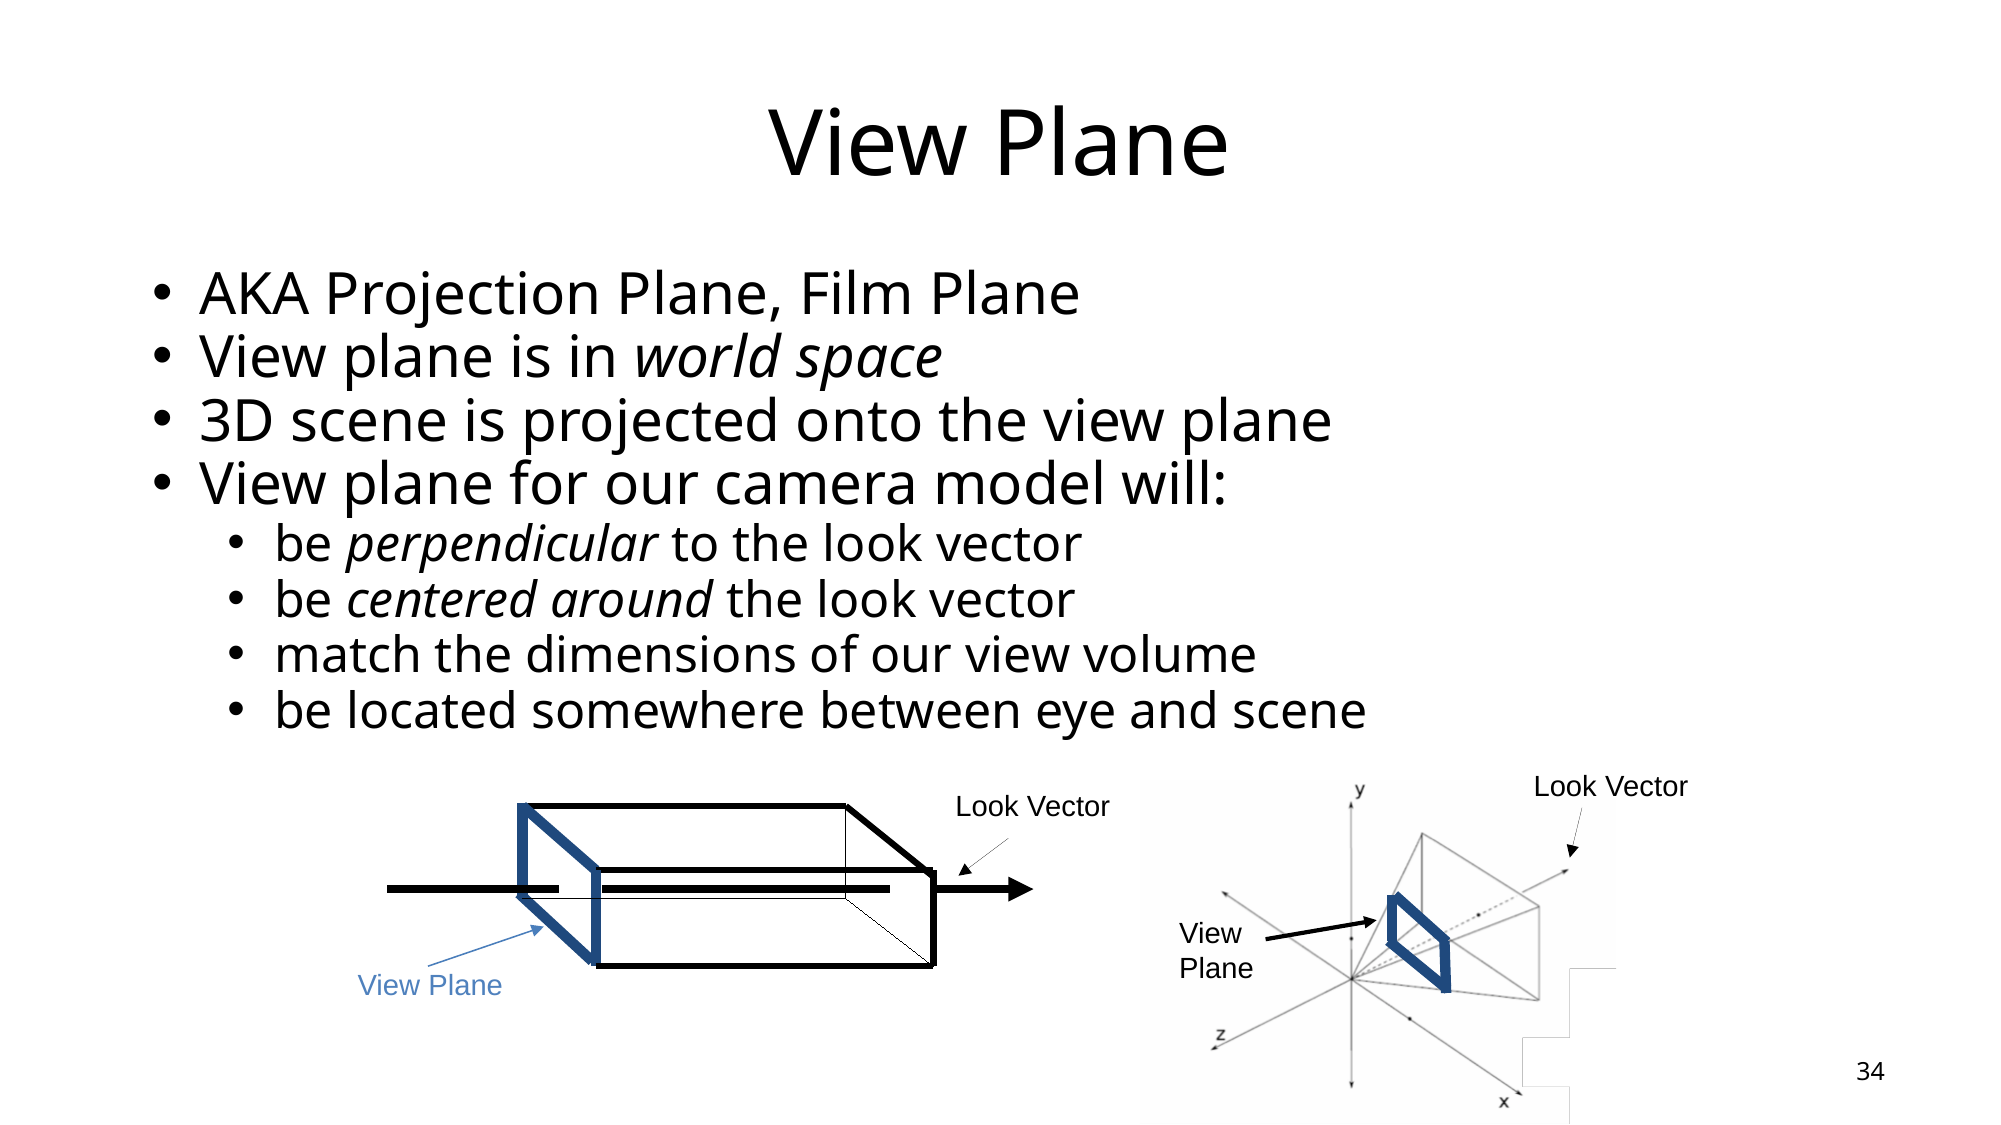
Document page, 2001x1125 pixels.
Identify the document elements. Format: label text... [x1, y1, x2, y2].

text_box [333, 780, 1134, 1020]
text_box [1139, 759, 1713, 1125]
slide_number 33 [1717, 1042, 1900, 1103]
list AKA Projection Plane, Film Plane View plane is in world space 3D scene is projected onto the view plane View plane for our camera model will: be perpendicular to the look vector be centered around the look vector match the dimensions of our view volume be located somewhere between eye and scene [99, 262, 1900, 1005]
title View Plane [99, 45, 1900, 233]
